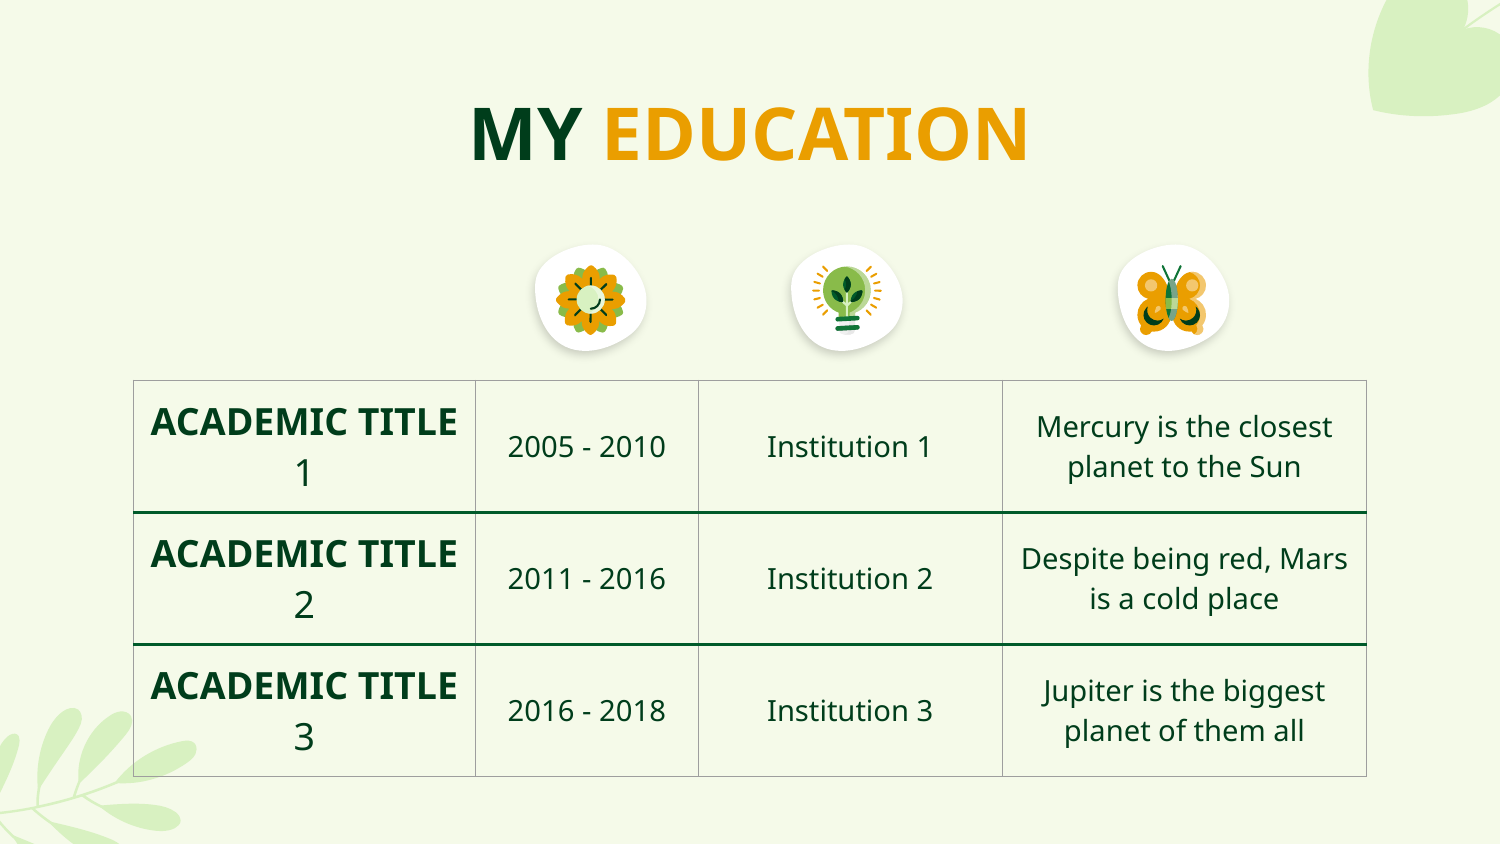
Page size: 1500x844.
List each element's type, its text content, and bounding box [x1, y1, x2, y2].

text_box [1143, 344, 1198, 351]
table_cell Jupiter is the biggest planet of them all [1003, 646, 1366, 776]
title MY EDUCATION [118, 72, 1382, 167]
table_header Mercury is the closest planet to the Sun [1003, 381, 1366, 511]
text_box [791, 244, 903, 335]
table_header ACADEMIC TITLE 1 [134, 381, 475, 511]
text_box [555, 265, 626, 336]
text_box [535, 244, 647, 335]
table_cell ACADEMIC TITLE 3 [134, 646, 475, 776]
table_cell Despite being red, Mars is a cold place [1003, 514, 1366, 643]
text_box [811, 265, 882, 335]
text_box [816, 344, 871, 351]
table_header Institution 1 [699, 381, 1002, 511]
table_cell ACADEMIC TITLE 2 [134, 514, 475, 643]
text_box [560, 344, 615, 351]
table_cell Institution 3 [699, 646, 1002, 776]
table_cell 2011 - 2016 [476, 514, 698, 643]
text_box [1117, 244, 1230, 337]
table_cell Institution 2 [699, 514, 1002, 643]
table_header 2005 - 2010 [476, 381, 698, 511]
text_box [1137, 265, 1207, 336]
table_cell 2016 - 2018 [476, 646, 698, 776]
